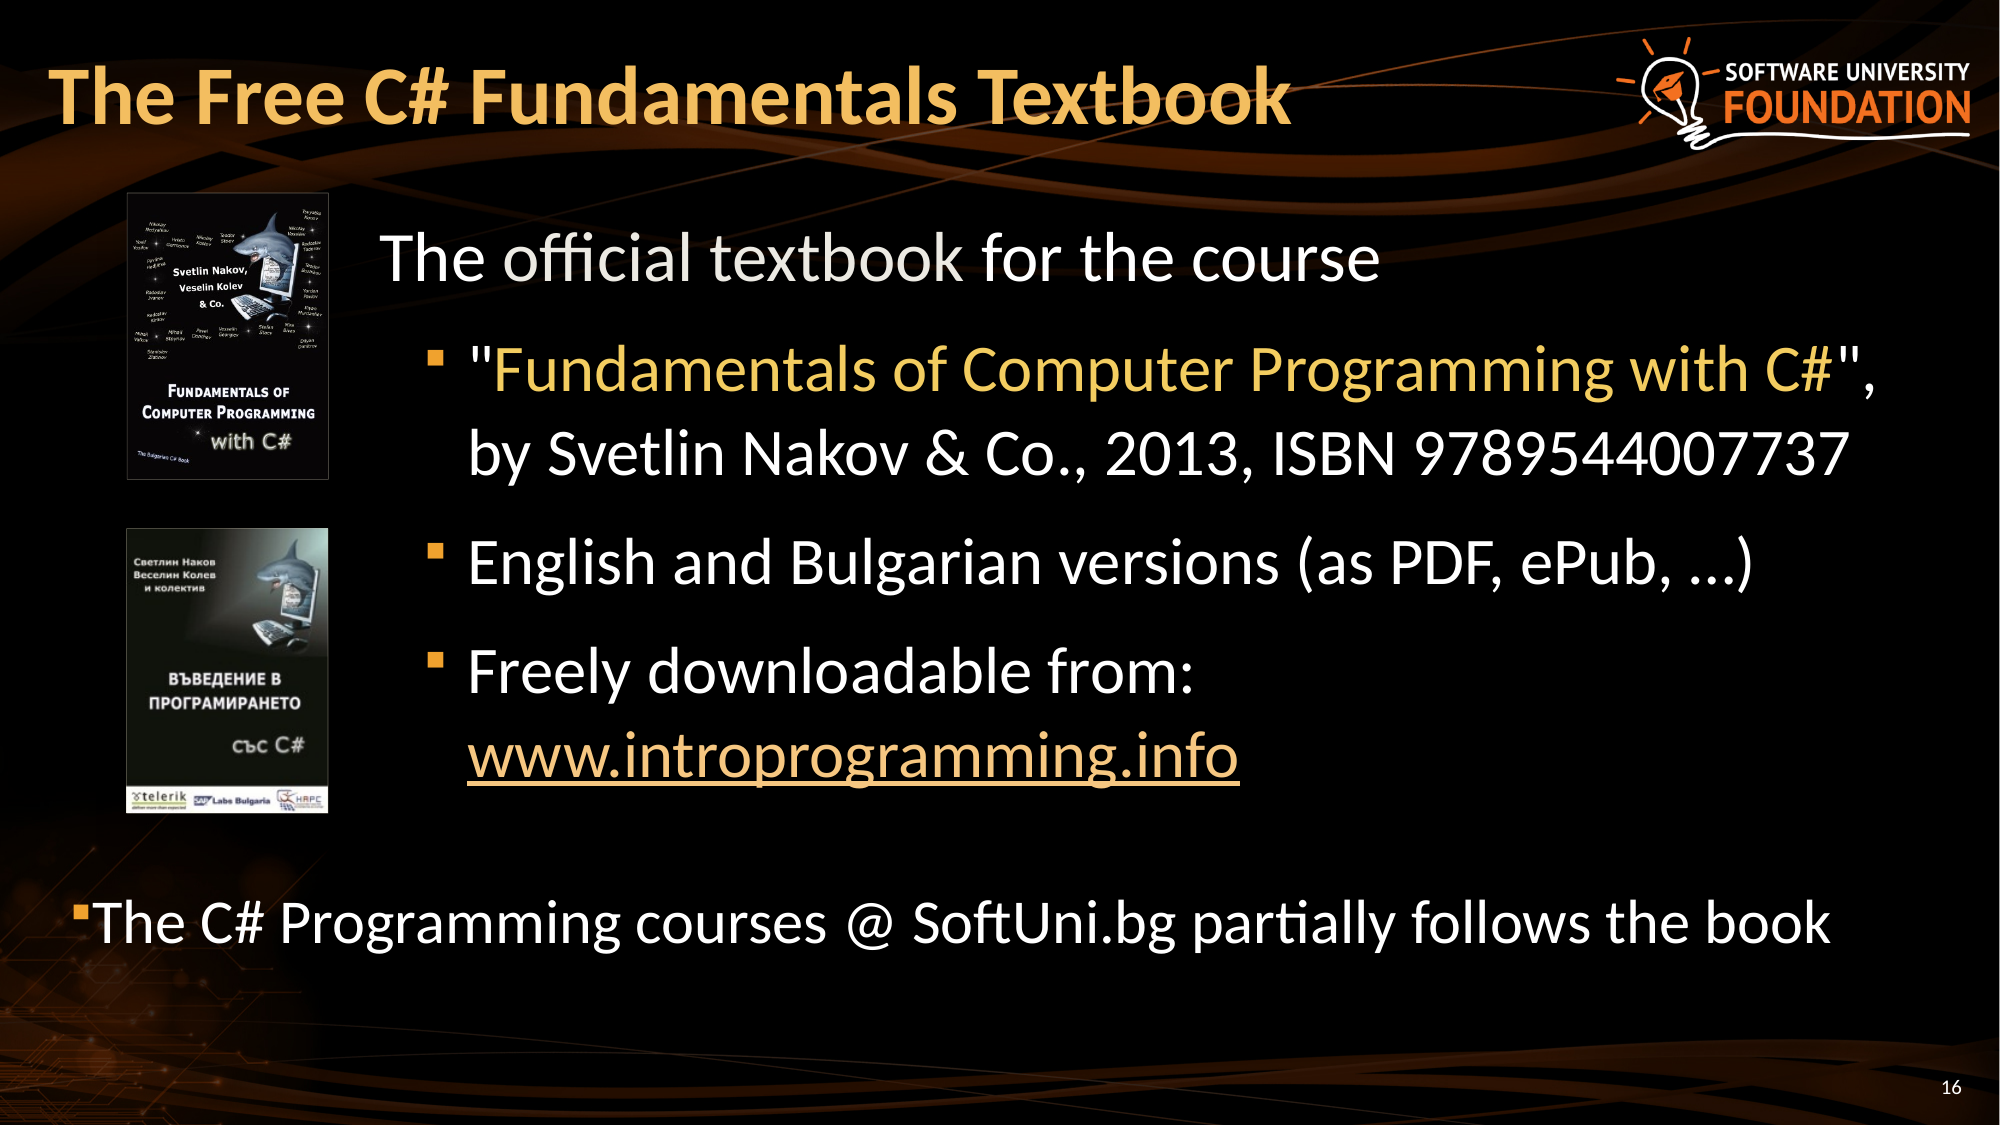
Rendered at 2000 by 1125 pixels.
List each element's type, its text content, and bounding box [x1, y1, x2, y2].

text_box The C# Programming courses @ SoftUni.bg partially follows the book [54, 869, 1945, 1072]
slide_number 16 [1897, 1070, 1968, 1103]
list The official textbook for the course "Fundamentals of Computer Programming with C#", by Svetlin Nakov & Co., 2013, ISBN 9789544007737 English and Bulgarian versions (as PDF, ePub, …) Freely downloadable from: www.introprogramming.info [362, 200, 1921, 811]
title The Free C# Fundamentals Textbook [30, 6, 1602, 189]
picture [0, 0, 2000, 1125]
